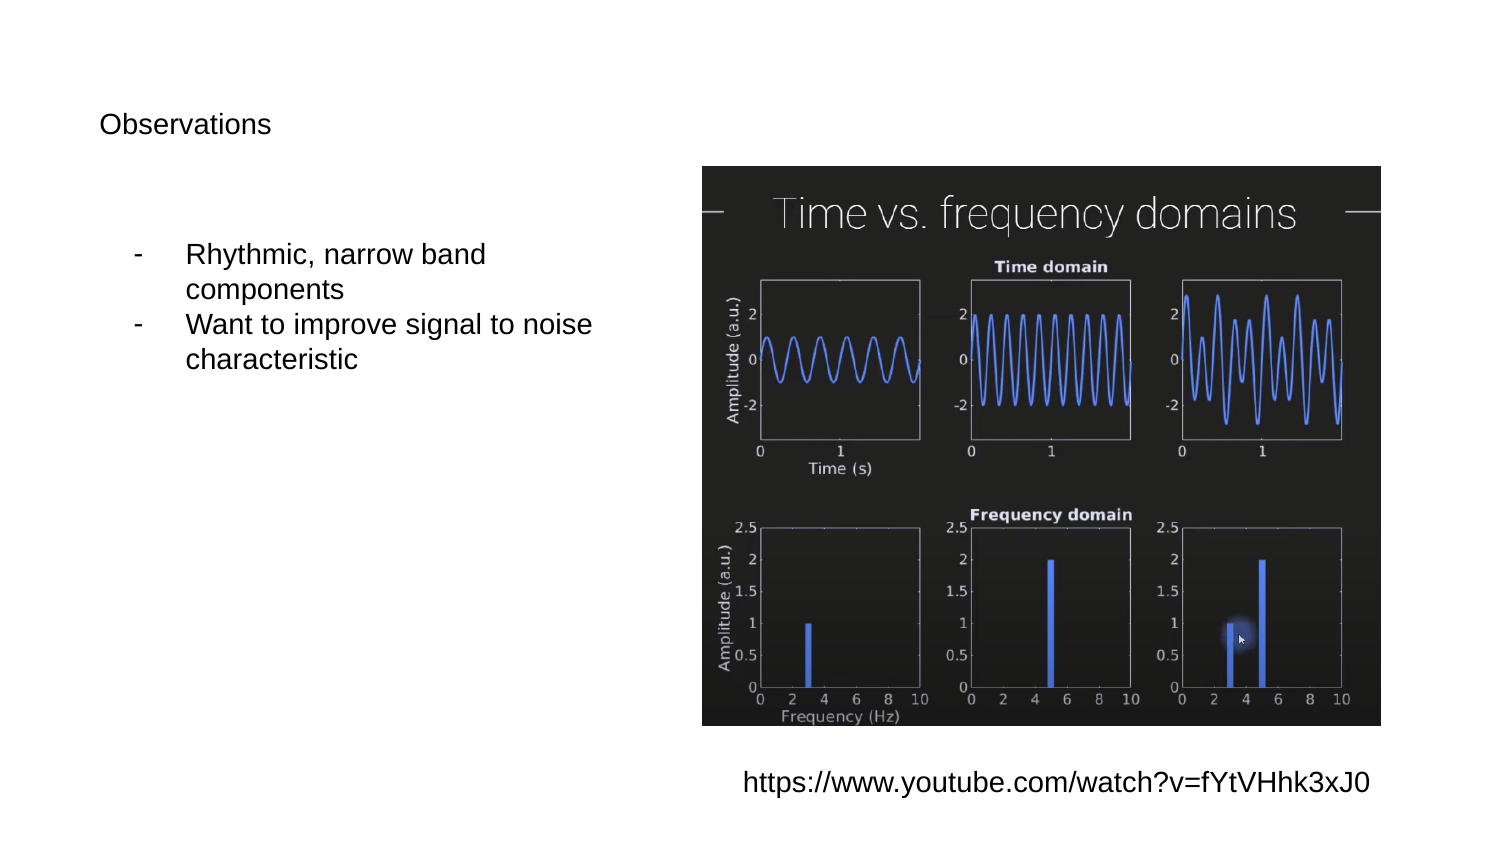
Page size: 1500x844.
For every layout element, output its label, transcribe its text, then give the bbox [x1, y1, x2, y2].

text_box Observations [84, 90, 1034, 156]
text_box Rhythmic, narrow band components Want to improve signal to noise characteristic [95, 220, 659, 391]
picture [701, 166, 1381, 727]
text_box https://www.youtube.com/watch?v=fYtVHhk3xJ0 [727, 748, 1407, 814]
